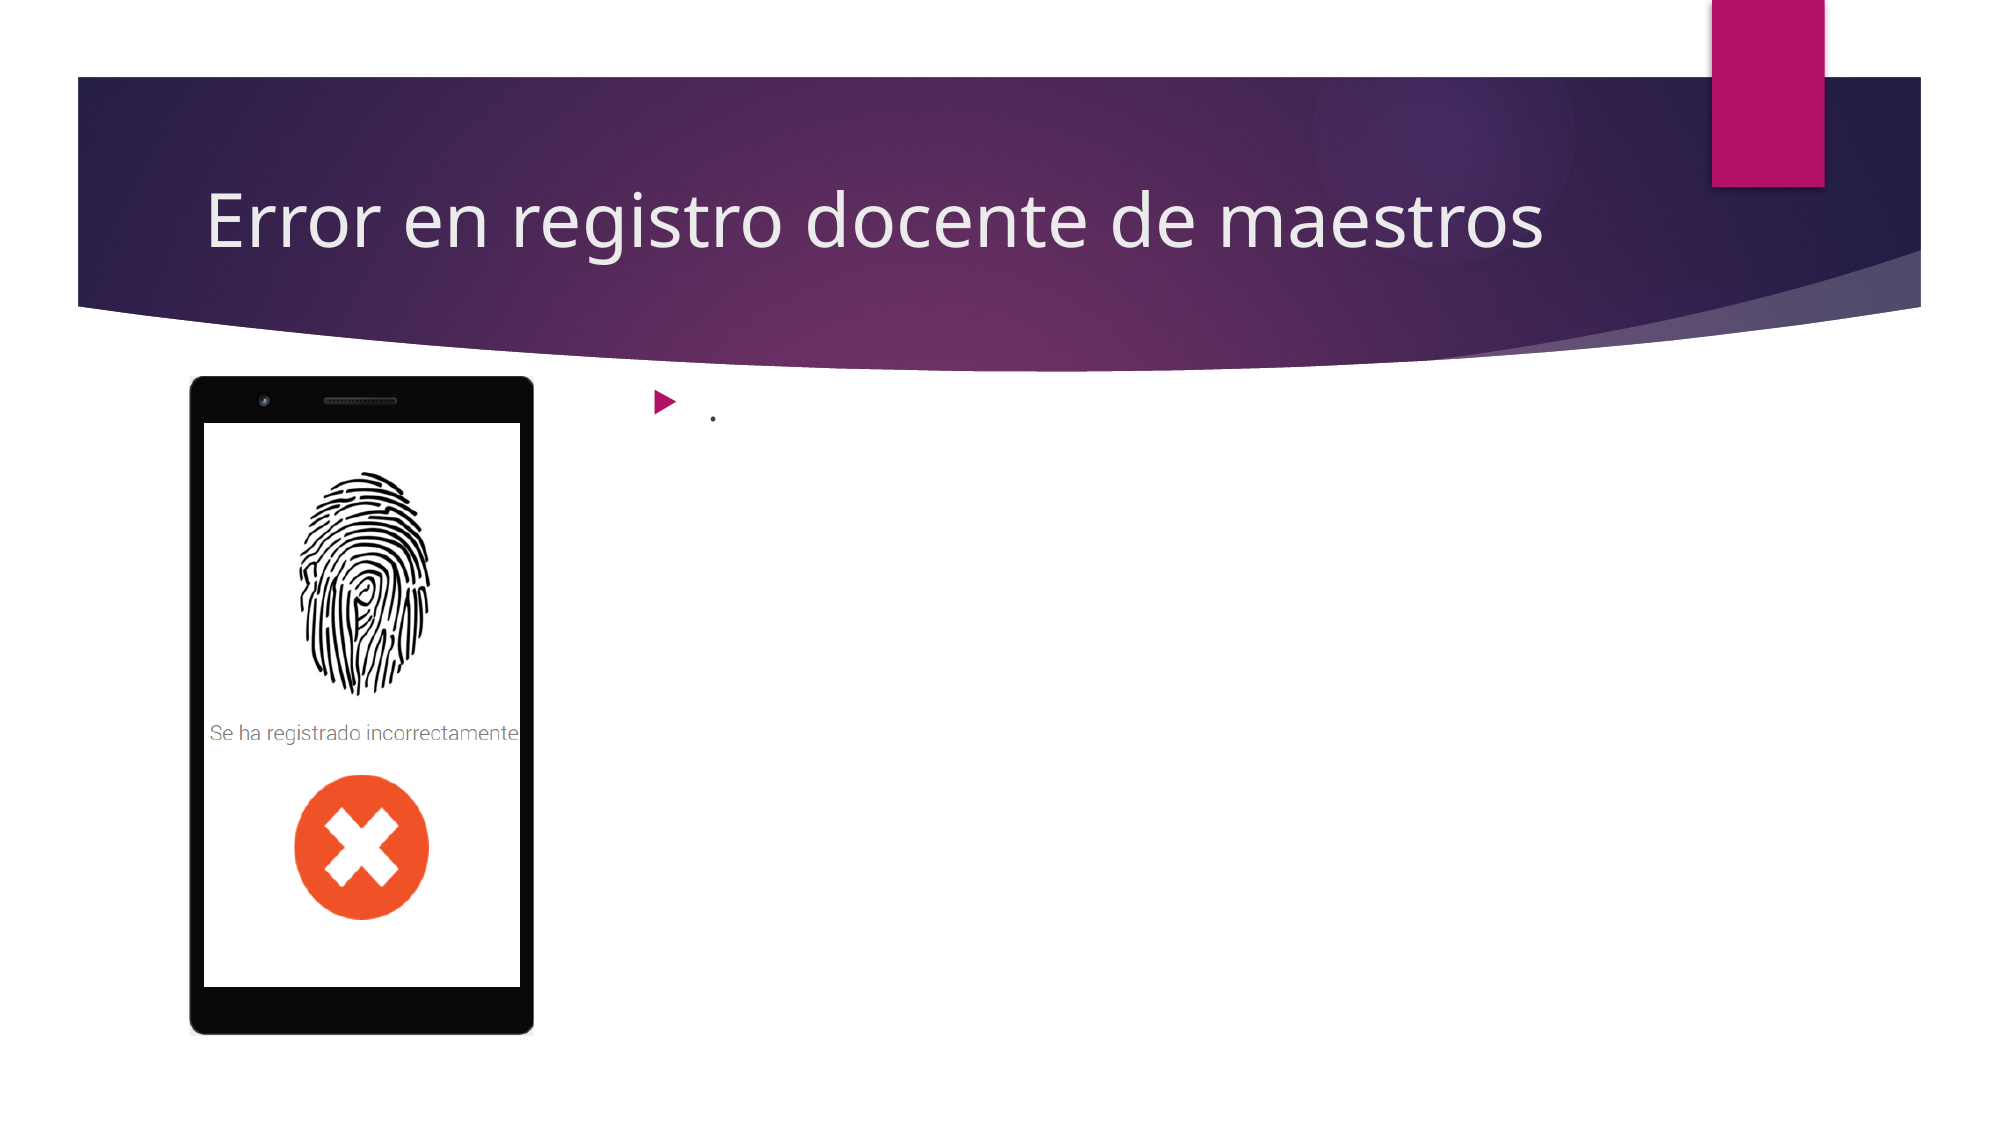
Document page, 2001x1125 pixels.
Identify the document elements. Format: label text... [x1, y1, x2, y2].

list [189, 375, 534, 1036]
text_box . [636, 376, 1627, 1102]
title Error en registro docente de maestros [189, 159, 1627, 276]
